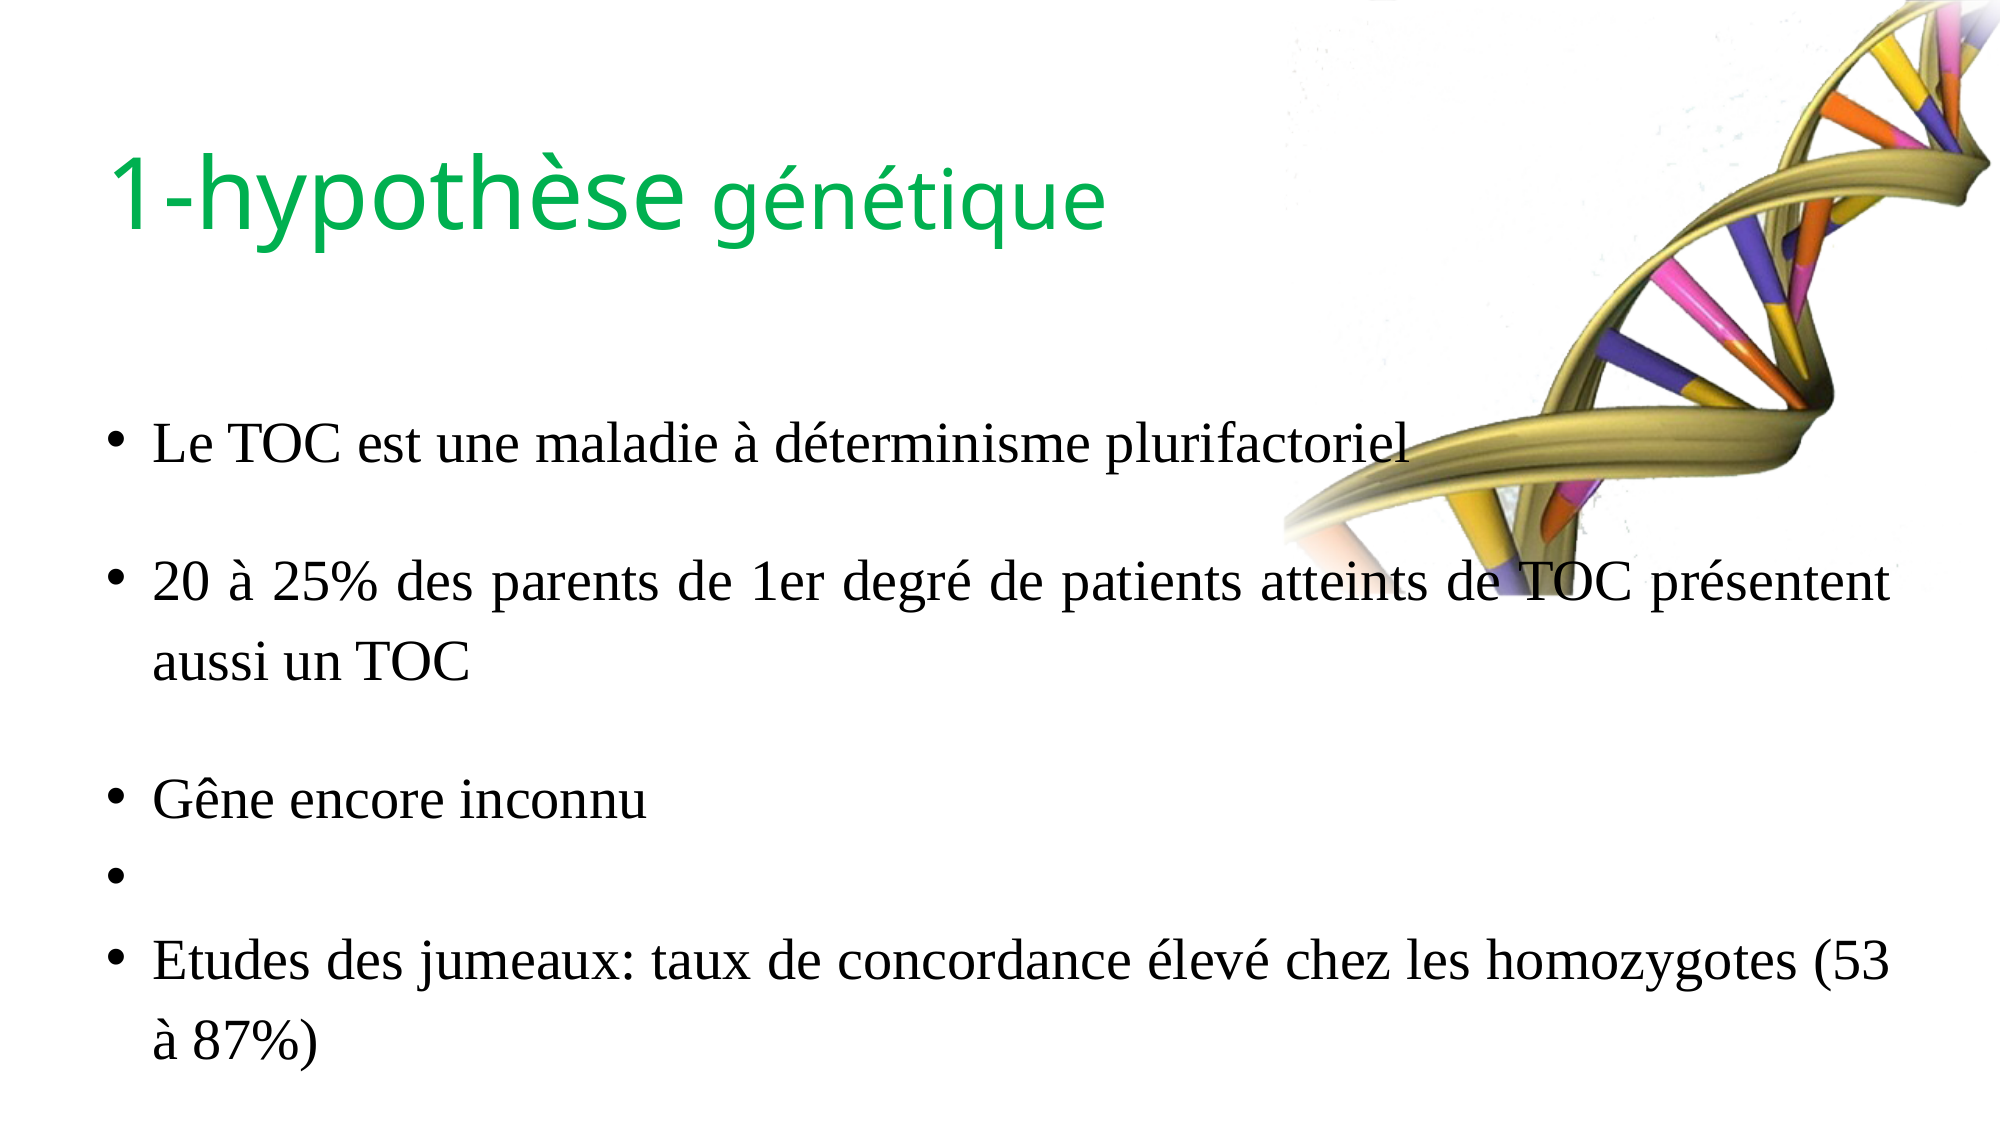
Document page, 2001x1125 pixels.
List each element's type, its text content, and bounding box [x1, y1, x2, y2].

text_box 1-hypothèse génétique Le TOC est une maladie à déterminisme plurifactoriel 20 à 25% des parents de 1er degré de patients atteints de TOC présentent aussi un TOC Gêne encore inconnu Etudes des jumeaux: taux de concordance élevé chez les homozygotes (53 à 87%) [91, 104, 1907, 1079]
picture [1274, 0, 2000, 605]
